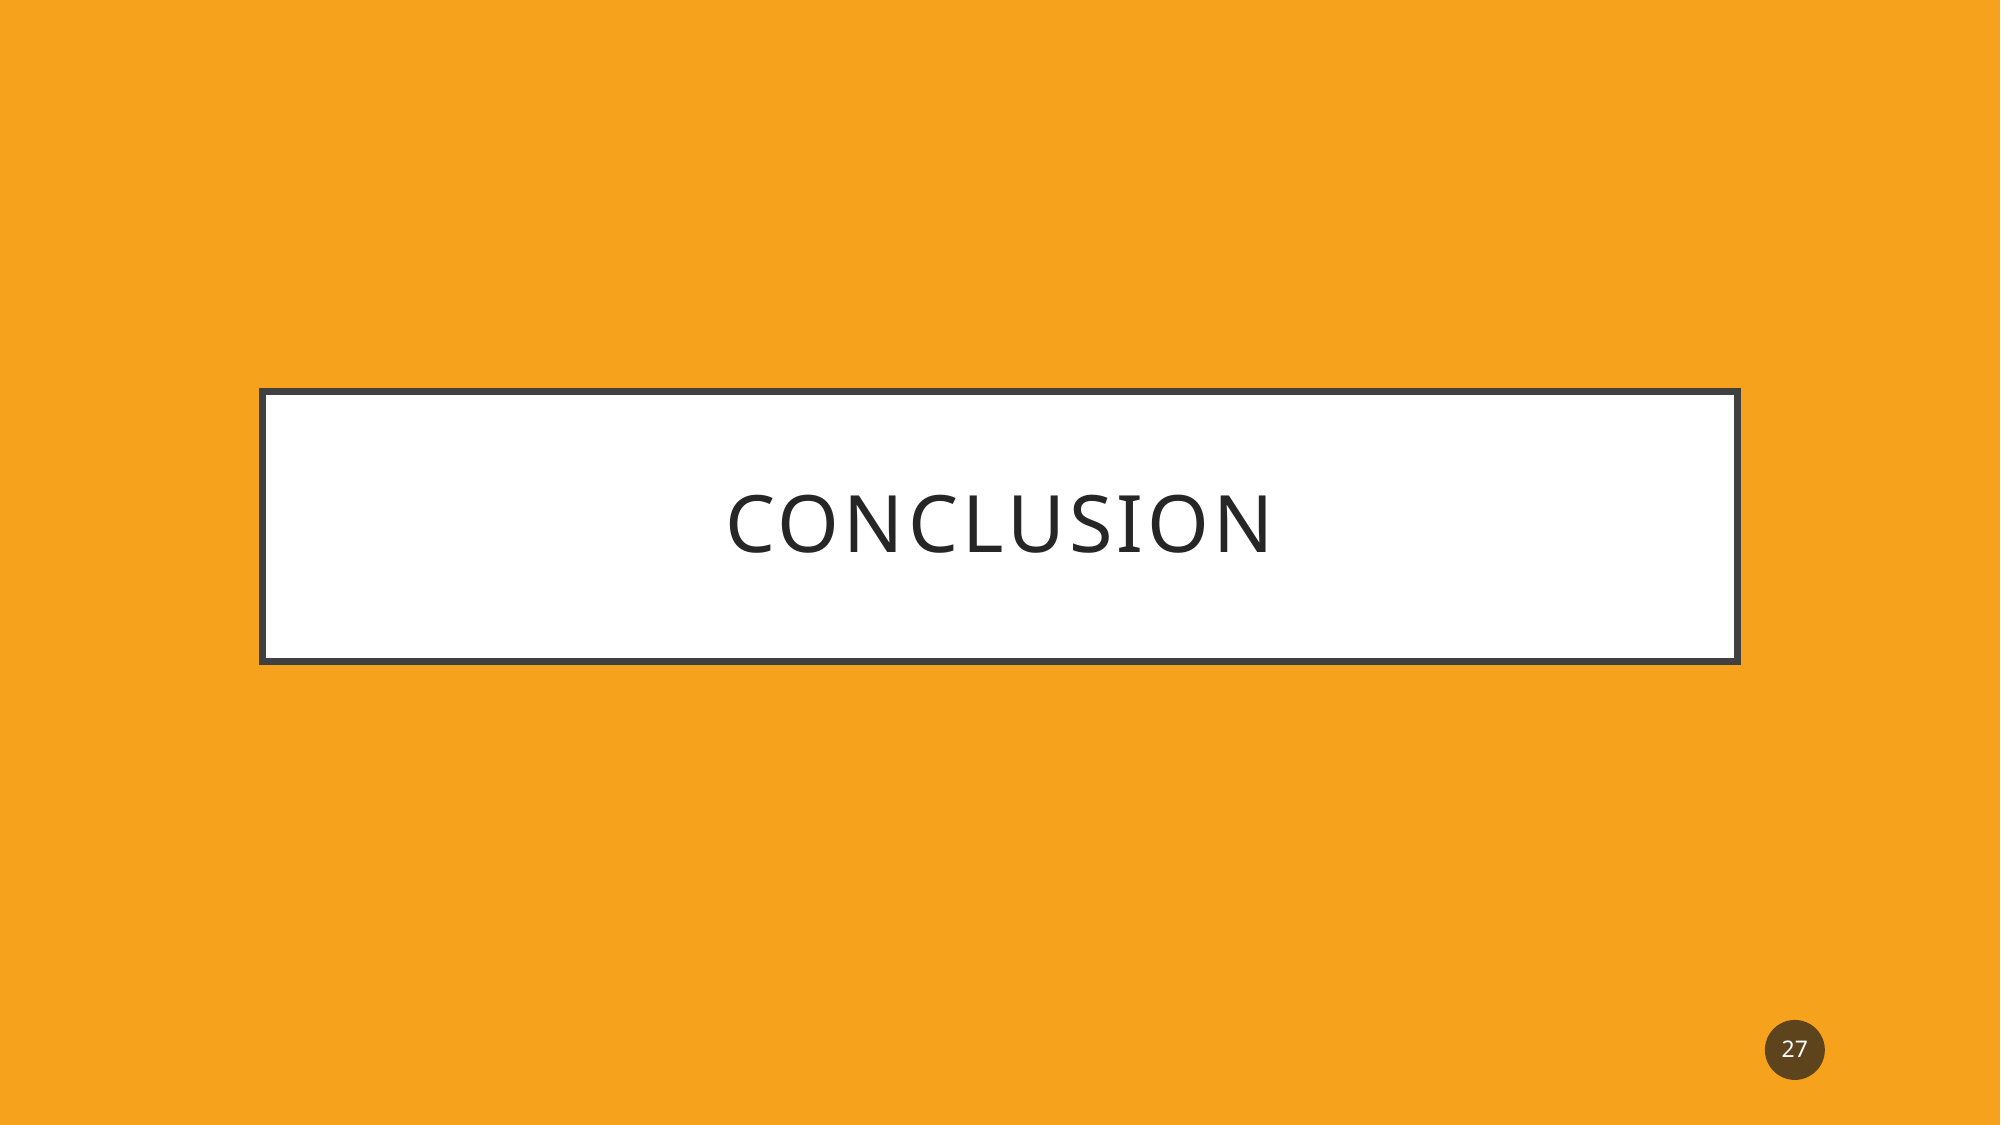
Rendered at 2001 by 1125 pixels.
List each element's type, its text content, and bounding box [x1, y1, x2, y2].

title Conclusion [259, 388, 1741, 665]
slide_number 27 [1764, 1019, 1825, 1080]
